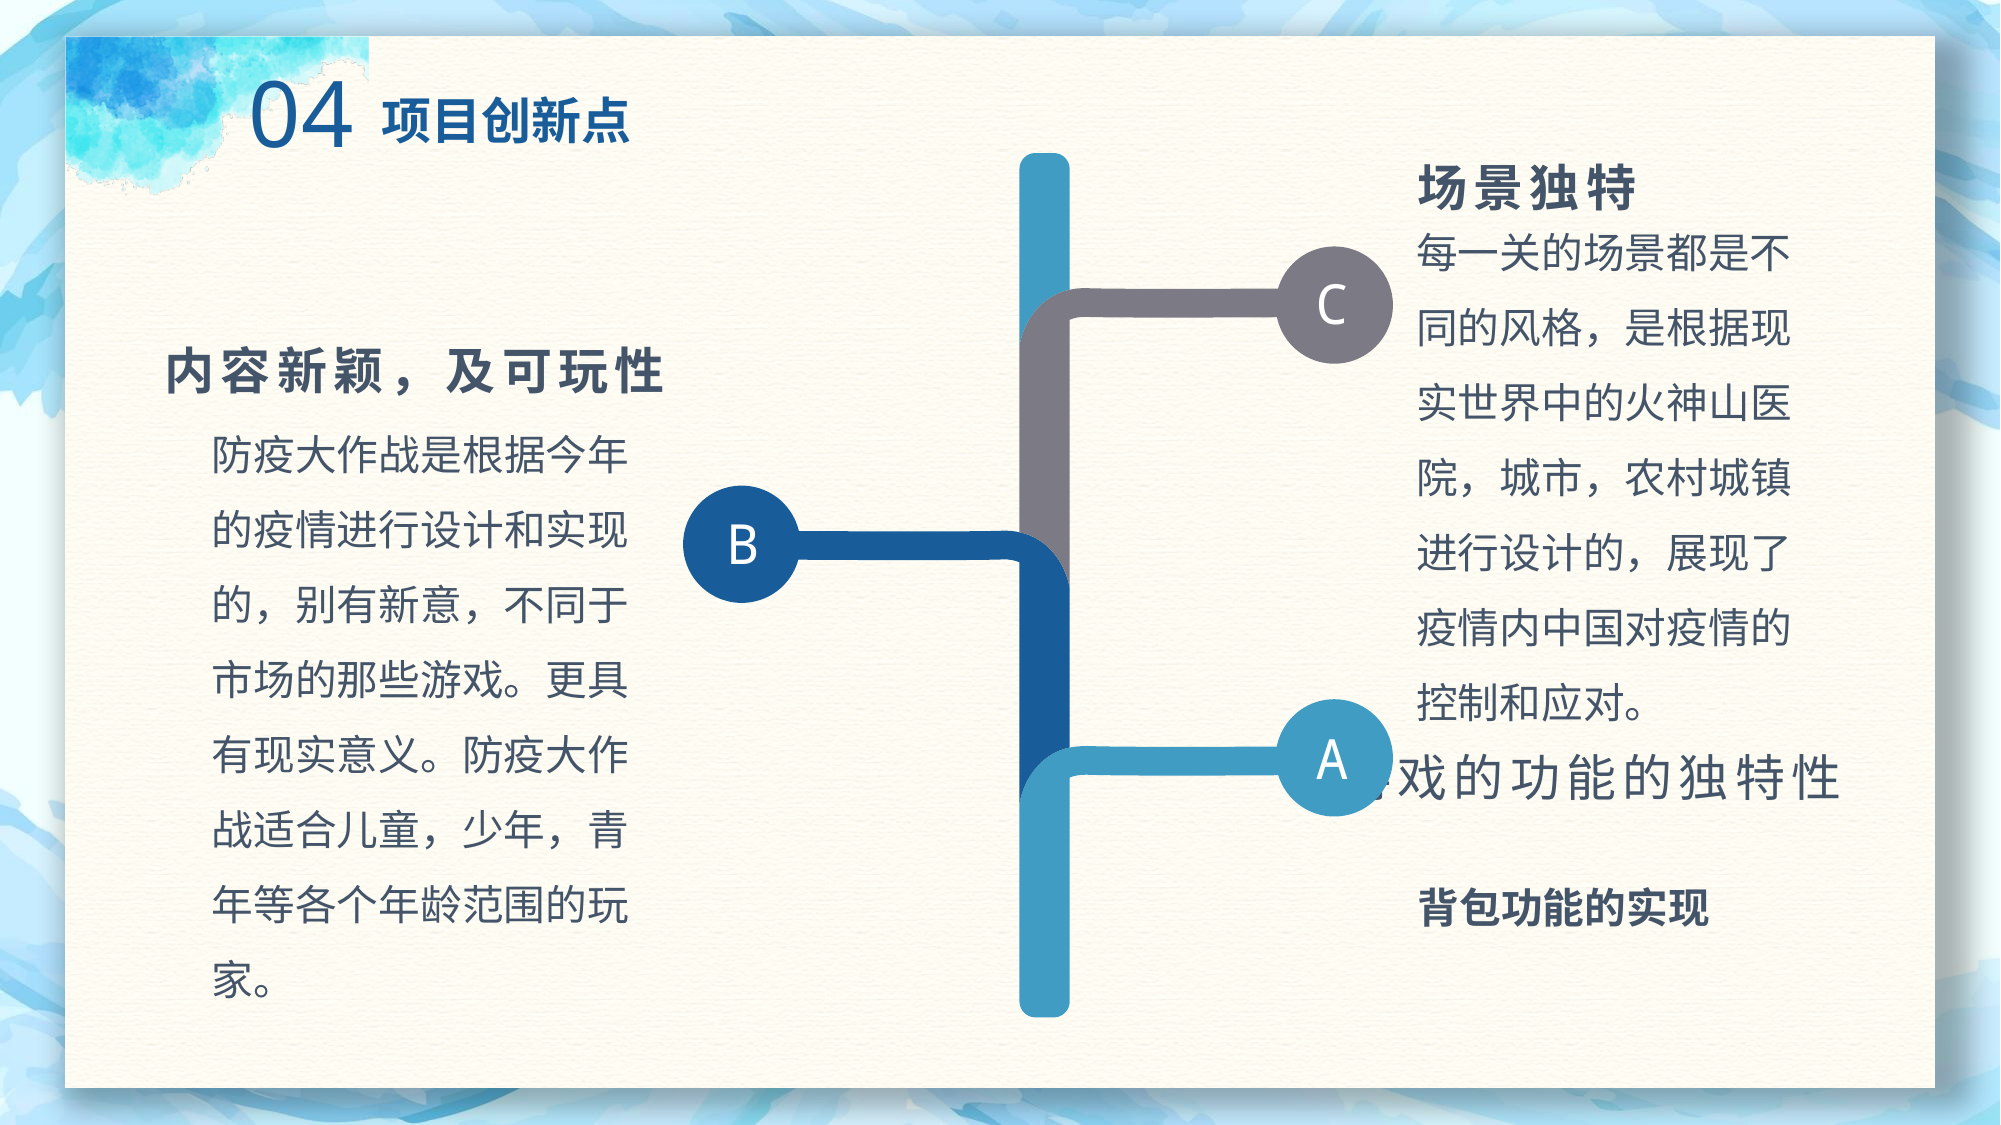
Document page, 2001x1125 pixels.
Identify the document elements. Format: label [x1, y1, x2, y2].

text_box [146, 148, 1860, 1066]
picture [0, 0, 2000, 1125]
